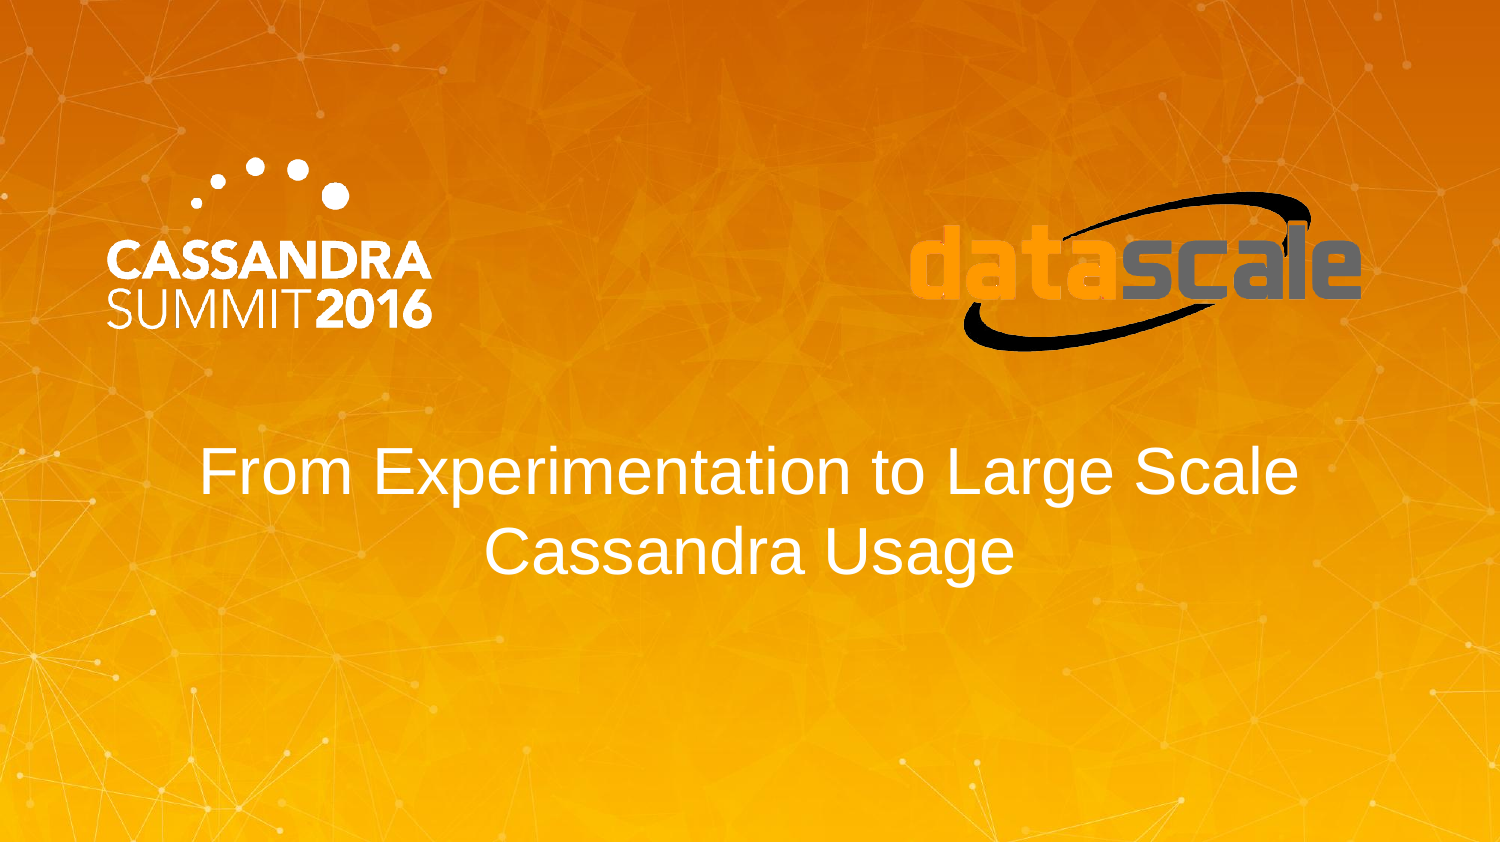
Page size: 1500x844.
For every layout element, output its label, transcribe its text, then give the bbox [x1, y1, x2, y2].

picture [0, 0, 1500, 844]
title From Experimentation to Large Scale Cassandra Usage [75, 437, 1425, 578]
